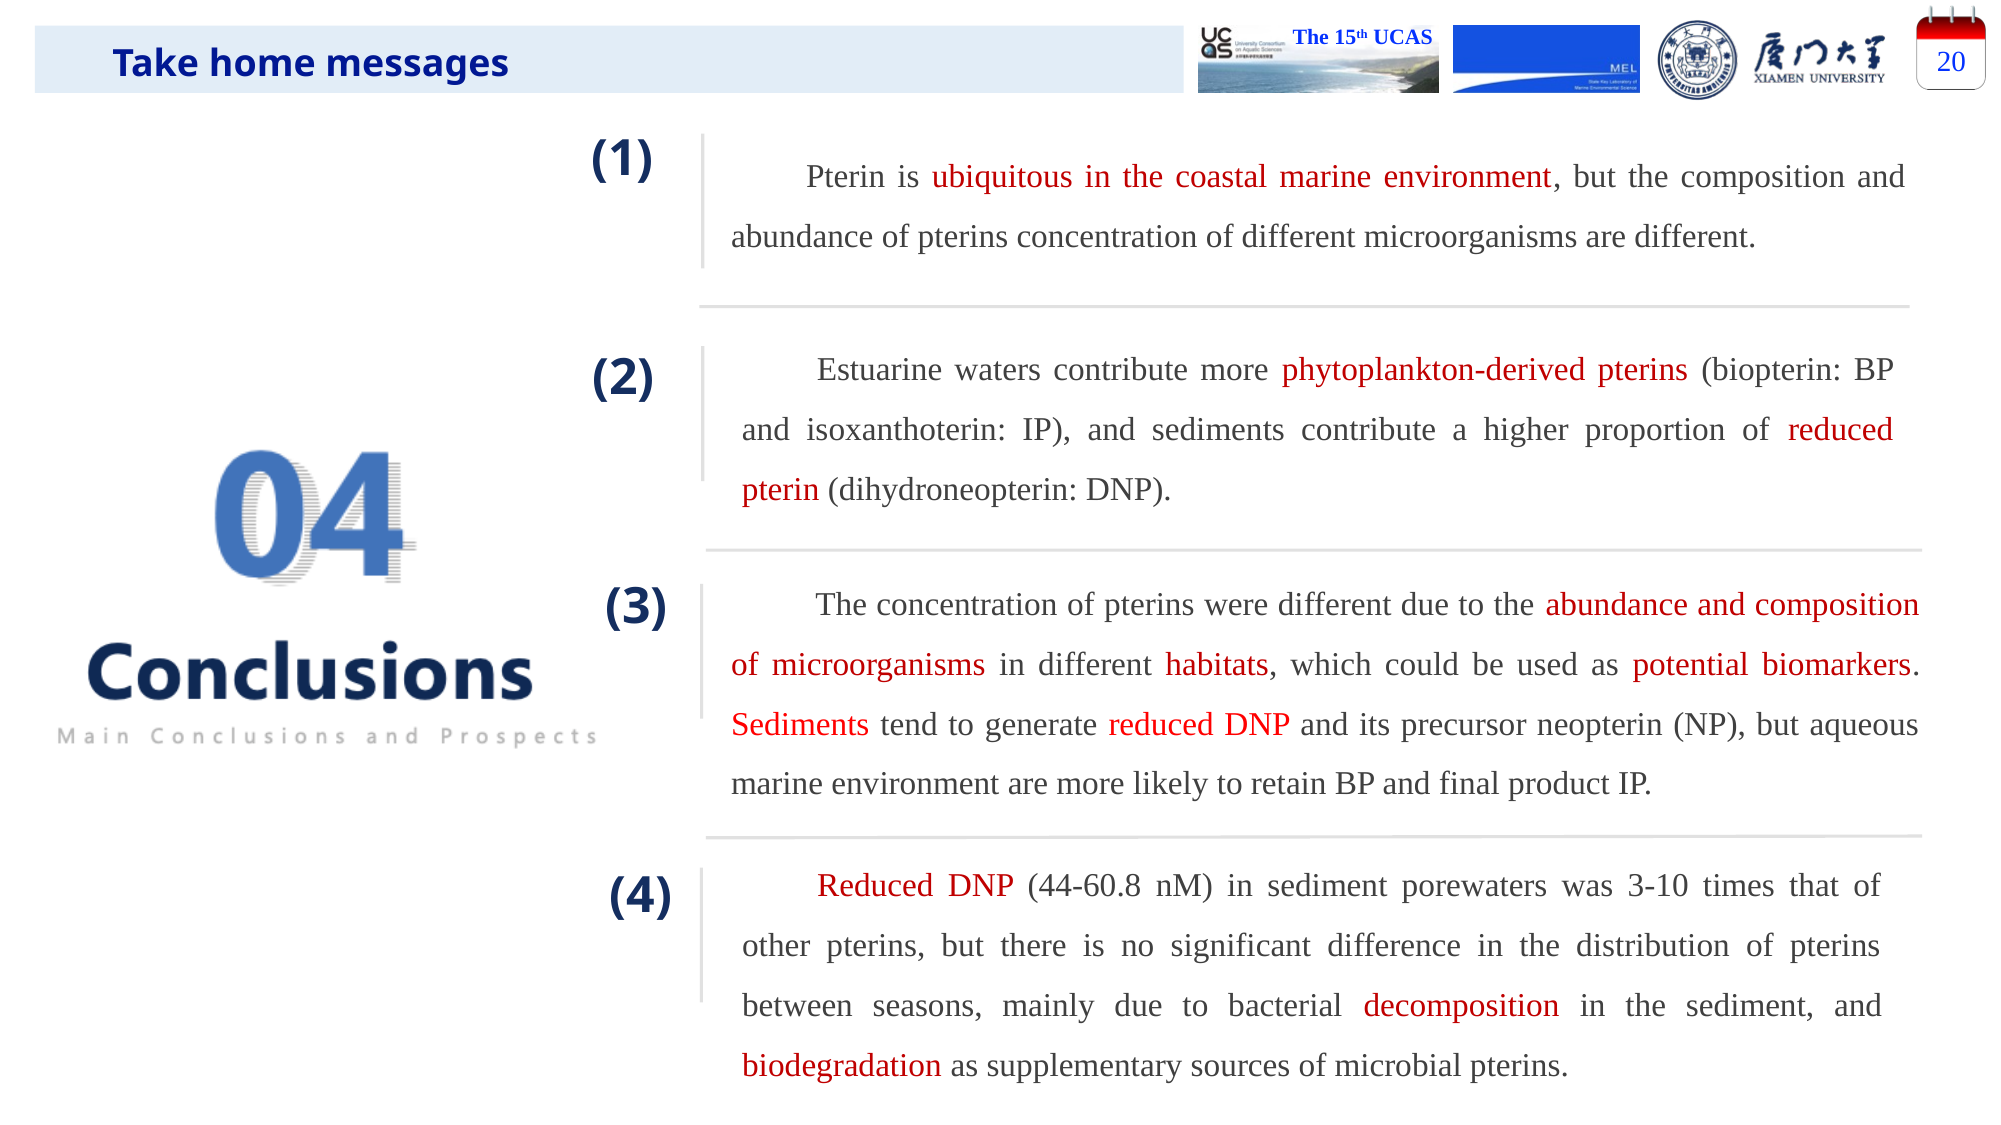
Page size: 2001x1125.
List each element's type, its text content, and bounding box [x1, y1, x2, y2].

text_box (4) [595, 855, 688, 931]
text_box Take home messages [87, 28, 781, 94]
picture [1198, 25, 1439, 93]
text_box The concentration of pterins were different due to the abundance and composition of microorganisms in different habitats, which could be used as potential biomarkers. Sediments tend to generate reduced DNP and its precursor neopterin (NP), but aqueous marine environment are more likely to retain BP and final product IP. [731, 554, 1935, 809]
picture [52, 376, 617, 805]
text_box (2) [577, 337, 782, 412]
picture [1653, 17, 1888, 102]
text_box (1) [576, 117, 669, 193]
text_box Estuarine waters contribute more phytoplankton-derived pterins (biopterin: BP and isoxanthoterin: IP), and sediments contribute a higher proportion of reduced pterin (dihydroneopterin: DNP). [741, 319, 1909, 515]
picture [1453, 25, 1640, 93]
text_box Reduced DNP (44-60.8 nM) in sediment porewaters was 3-10 times that of other pterins, but there is no significant difference in the distribution of pterins between seasons, mainly due to bacterial decomposition in the sediment, and biodegradation as supplementary sources of microbial pterins. [742, 838, 1898, 1091]
text_box (3) [617, 566, 683, 642]
text_box 20 [1922, 35, 1986, 96]
picture [1916, 5, 1986, 90]
text_box Pterin is ubiquitous in the coastal marine environment, but the composition and abundance of pterins concentration of different microorganisms are different. [731, 126, 1921, 262]
